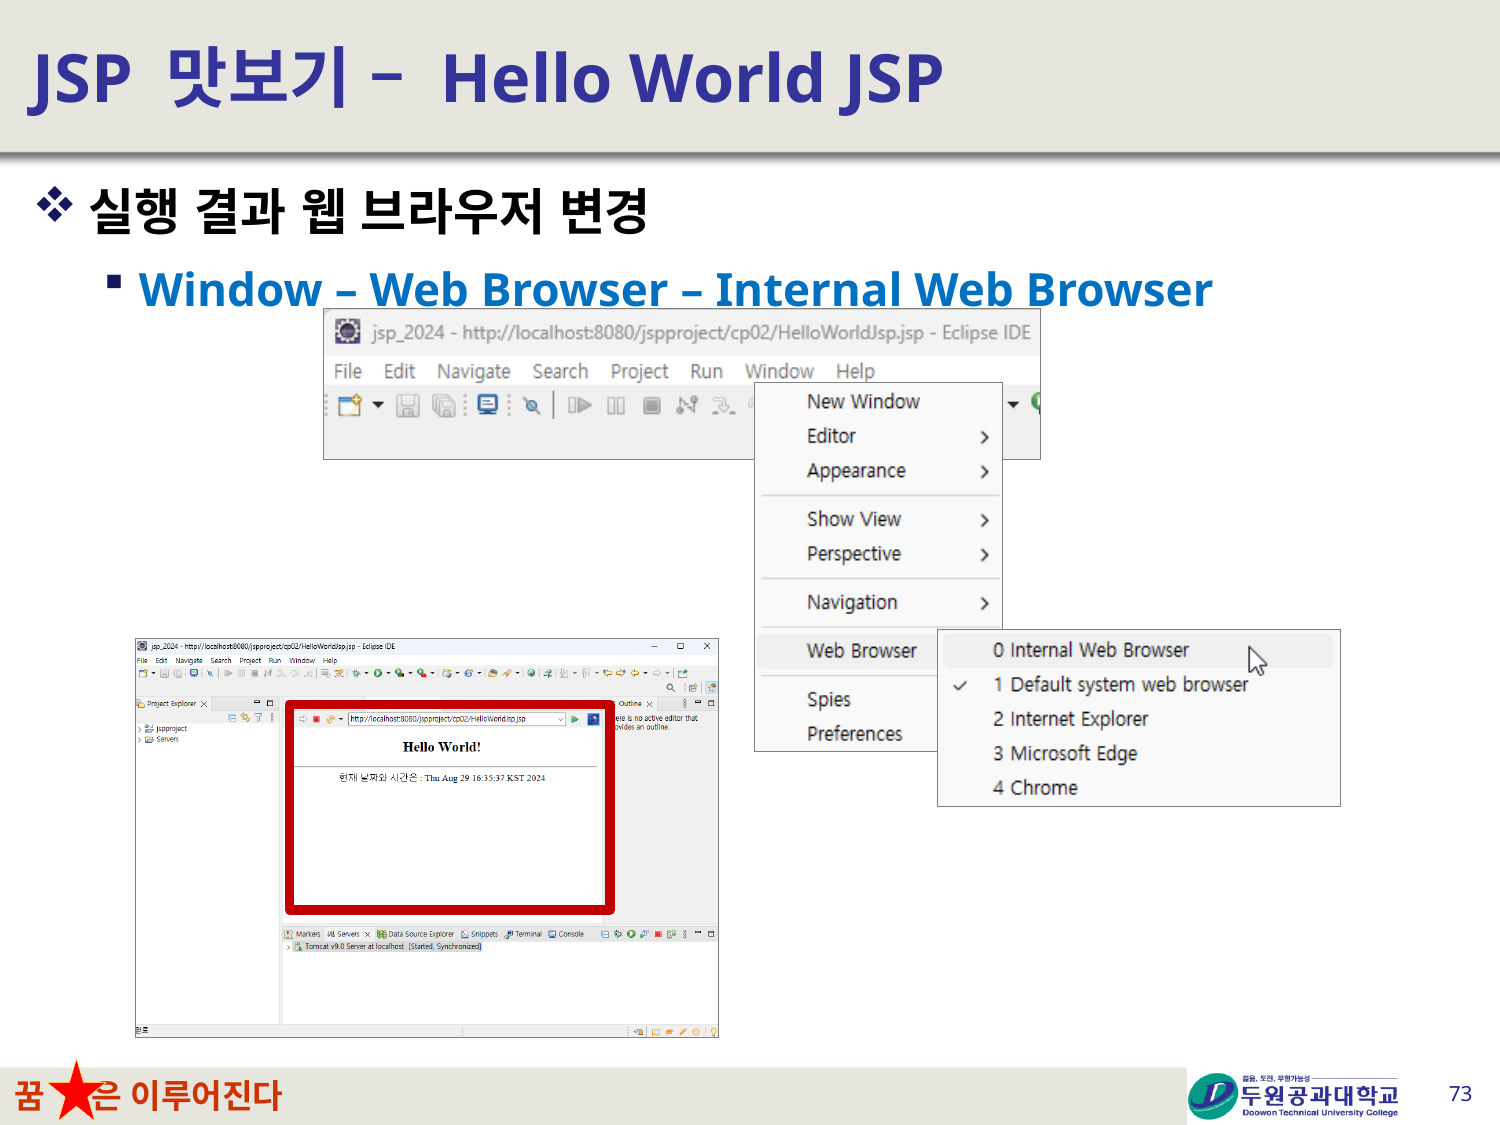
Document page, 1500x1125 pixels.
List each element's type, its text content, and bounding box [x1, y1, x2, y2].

slide_number 73 [1399, 1071, 1488, 1119]
picture [323, 307, 1341, 807]
list 실행 결과 웹 브라우저 변경 Window – Web Browser – Internal Web Browser [17, 160, 1487, 1067]
picture [100, 1085, 113, 1090]
picture [134, 638, 719, 1038]
picture [0, 1066, 1400, 1125]
picture [0, 0, 1500, 173]
title JSP 맛보기 – Hello World JSP [17, 8, 1483, 142]
